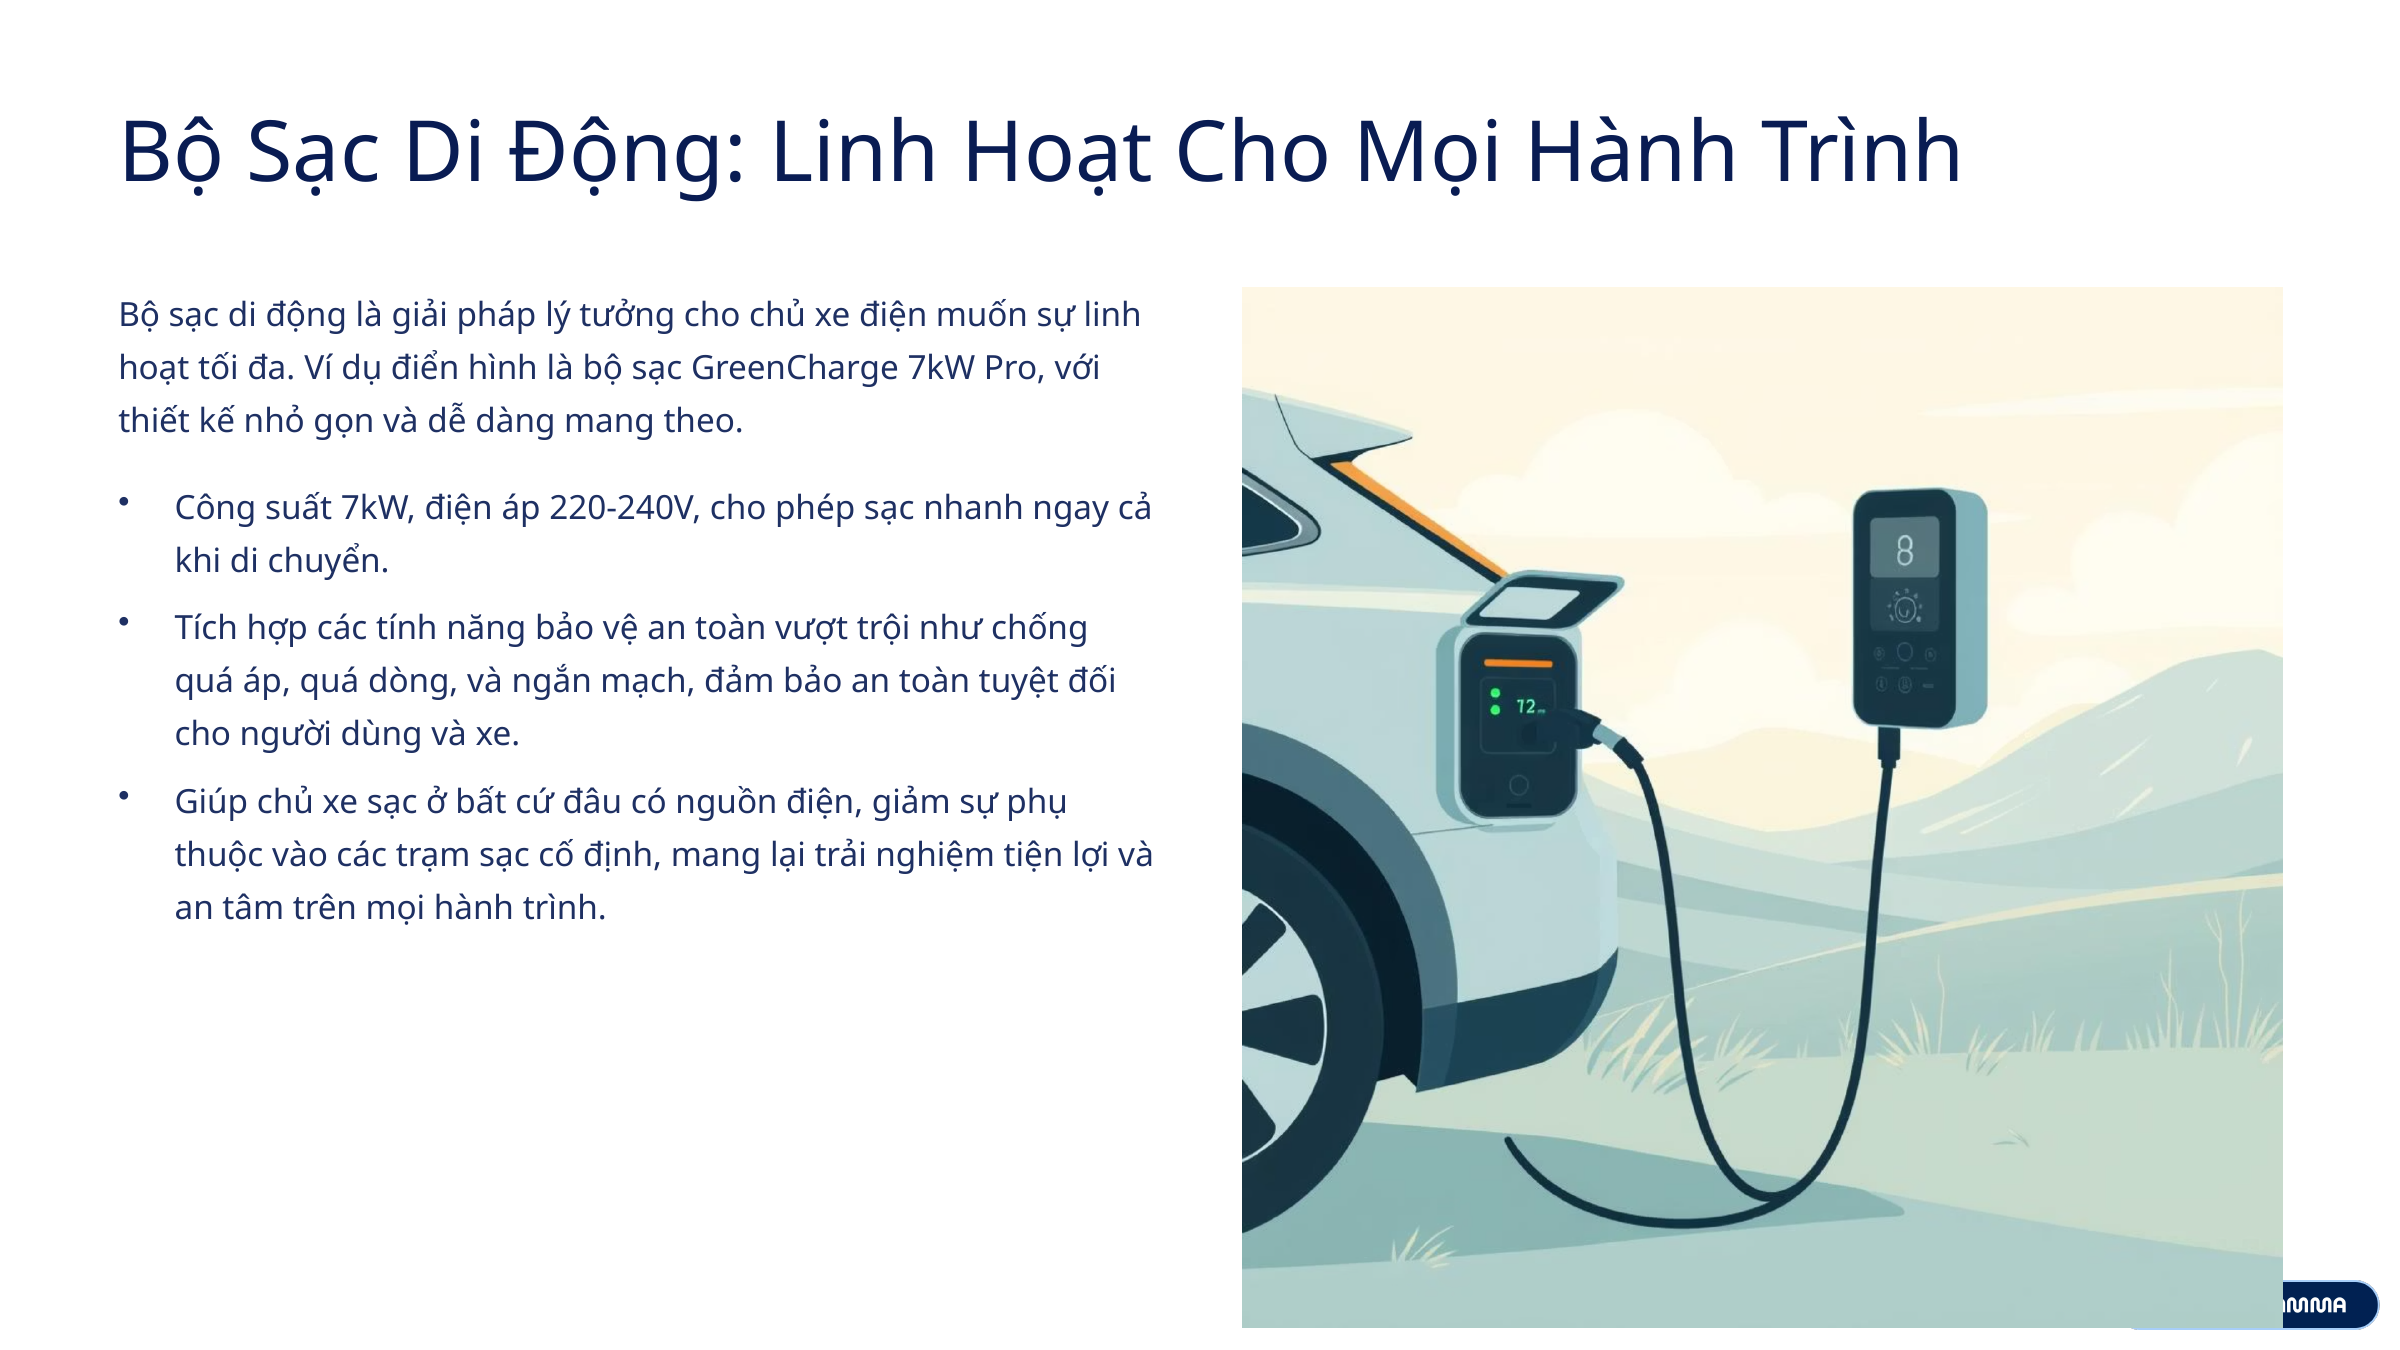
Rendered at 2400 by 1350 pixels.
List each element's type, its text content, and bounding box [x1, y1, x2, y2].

text_box Giúp chủ xe sạc ở bất cứ đâu có nguồn điện, giảm sự phụ thuộc vào các trạm sạc cố định, mang lại trải nghiệm tiện lợi và an tâm trên mọi hành trình. [118, 766, 1159, 930]
text_box Bộ sạc di động là giải pháp lý tưởng cho chủ xe điện muốn sự linh hoạt tối đa. Ví dụ điển hình là bộ sạc GreenCharge 7kW Pro, với thiết kế nhỏ gọn và dễ dàng mang theo. [118, 279, 1159, 443]
text_box Công suất 7kW, điện áp 220-240V, cho phép sạc nhanh ngay cả khi di chuyển. [118, 472, 1159, 581]
text_box Tích hợp các tính năng bảo vệ an toàn vượt trội như chống quá áp, quá dòng, và ngắn mạch, đảm bảo an toàn tuyệt đối cho người dùng và xe. [118, 592, 1159, 756]
text_box Bộ Sạc Di Động: Linh Hoạt Cho Mọi Hành Trình [118, 92, 1944, 199]
picture [1242, 287, 2389, 1339]
